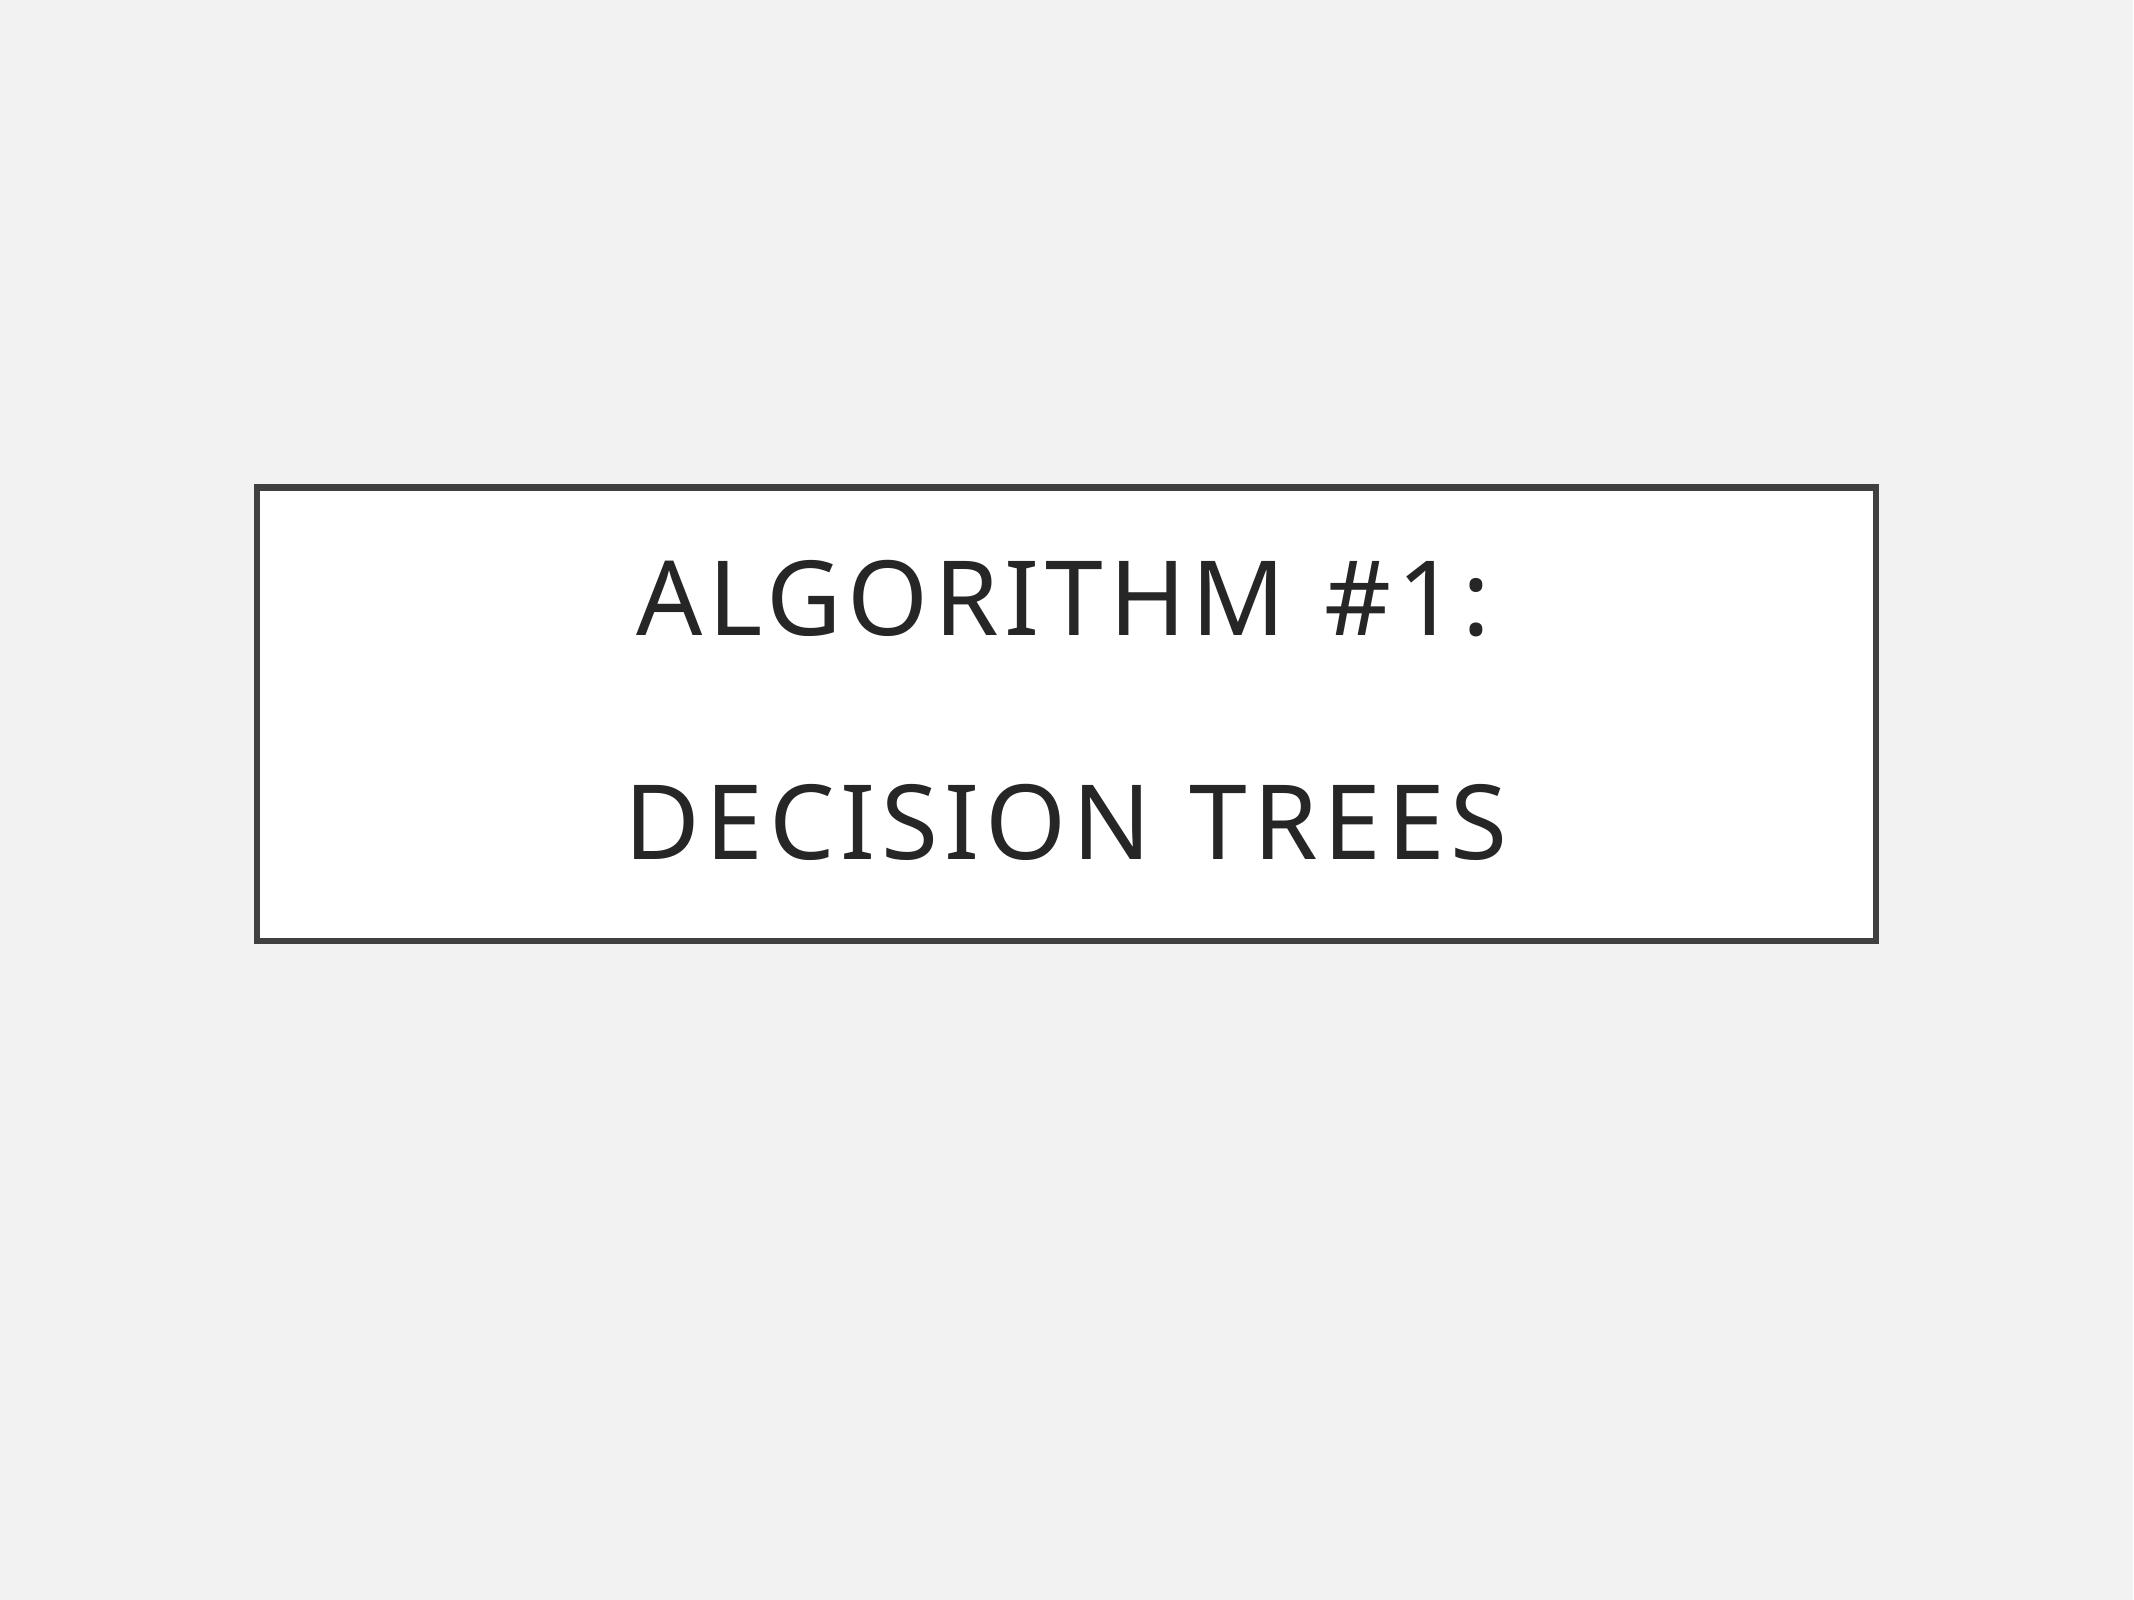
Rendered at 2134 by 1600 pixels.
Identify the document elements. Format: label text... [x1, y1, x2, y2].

title Algorithm #1: decision trees [254, 484, 1879, 944]
